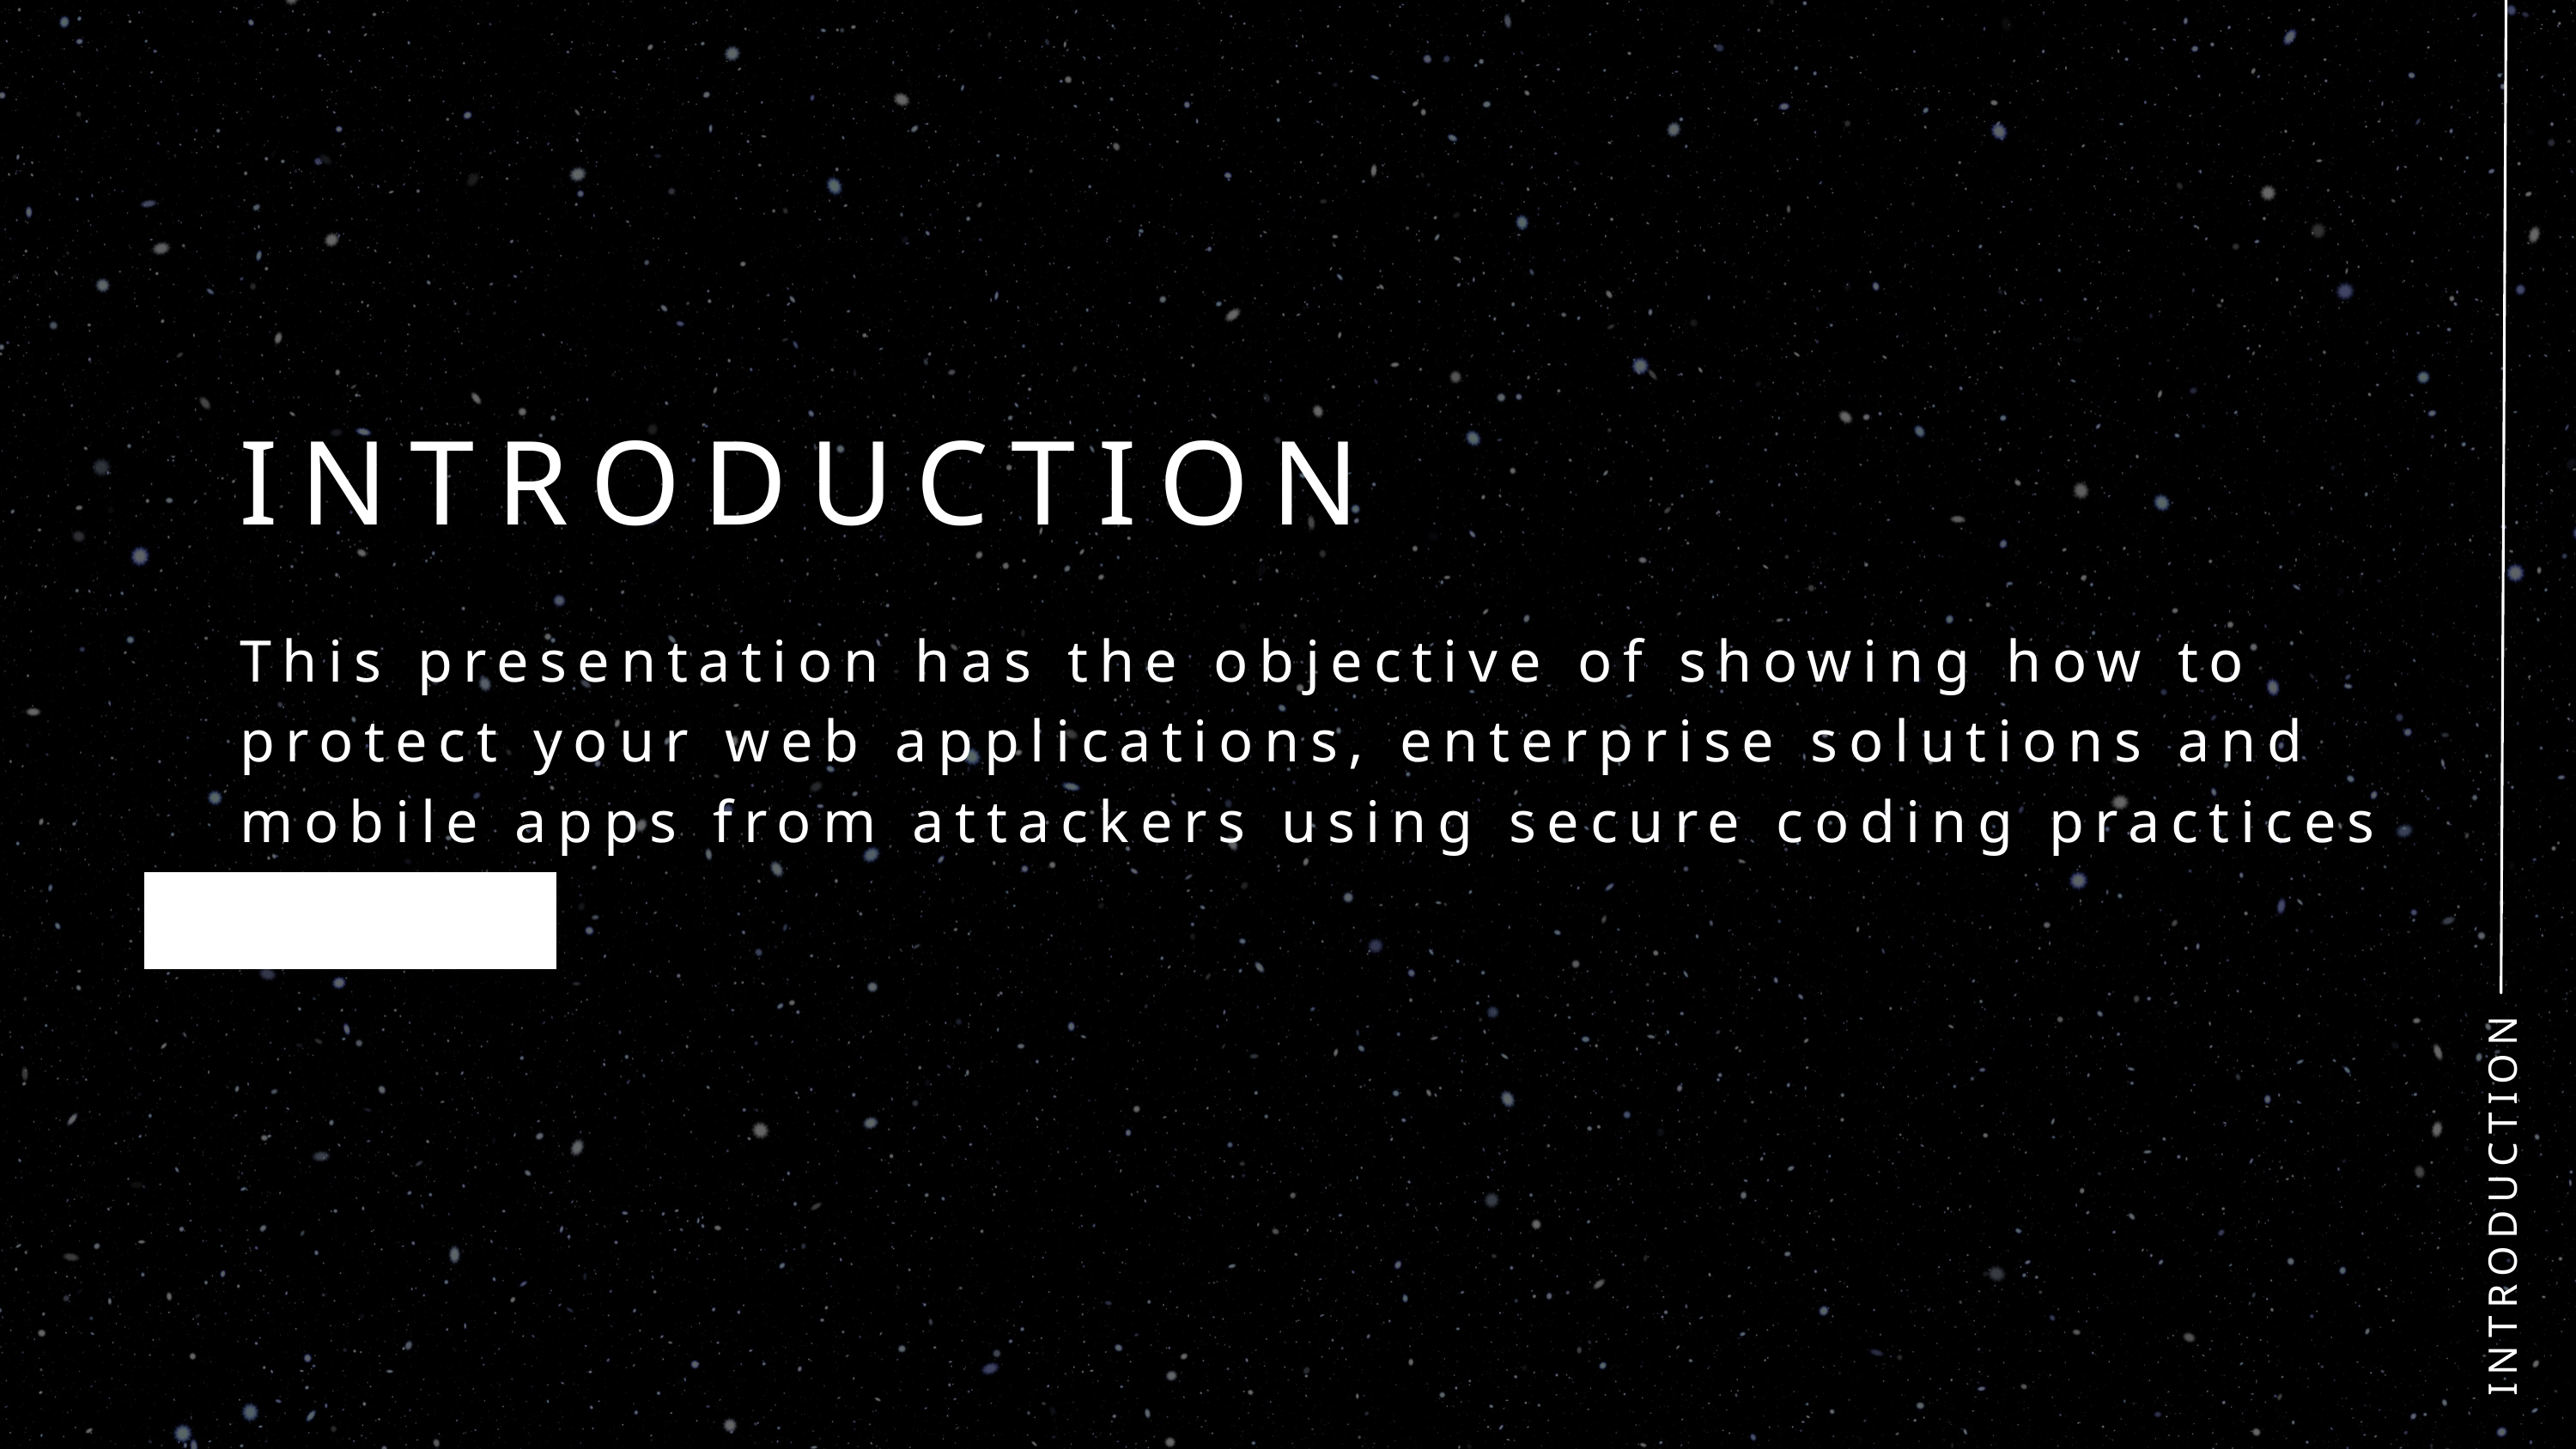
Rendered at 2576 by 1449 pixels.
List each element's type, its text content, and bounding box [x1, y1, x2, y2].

picture [144, 872, 556, 970]
text_box INTRODUCTION [240, 385, 2032, 549]
text_box [0, 0, 2576, 1449]
text_box INTRODUCTION [2469, 992, 2525, 1397]
text_box This presentation has the objective of showing how to protect your web applications, enterprise solutions and mobile apps from attackers using secure coding practices [240, 613, 2397, 854]
